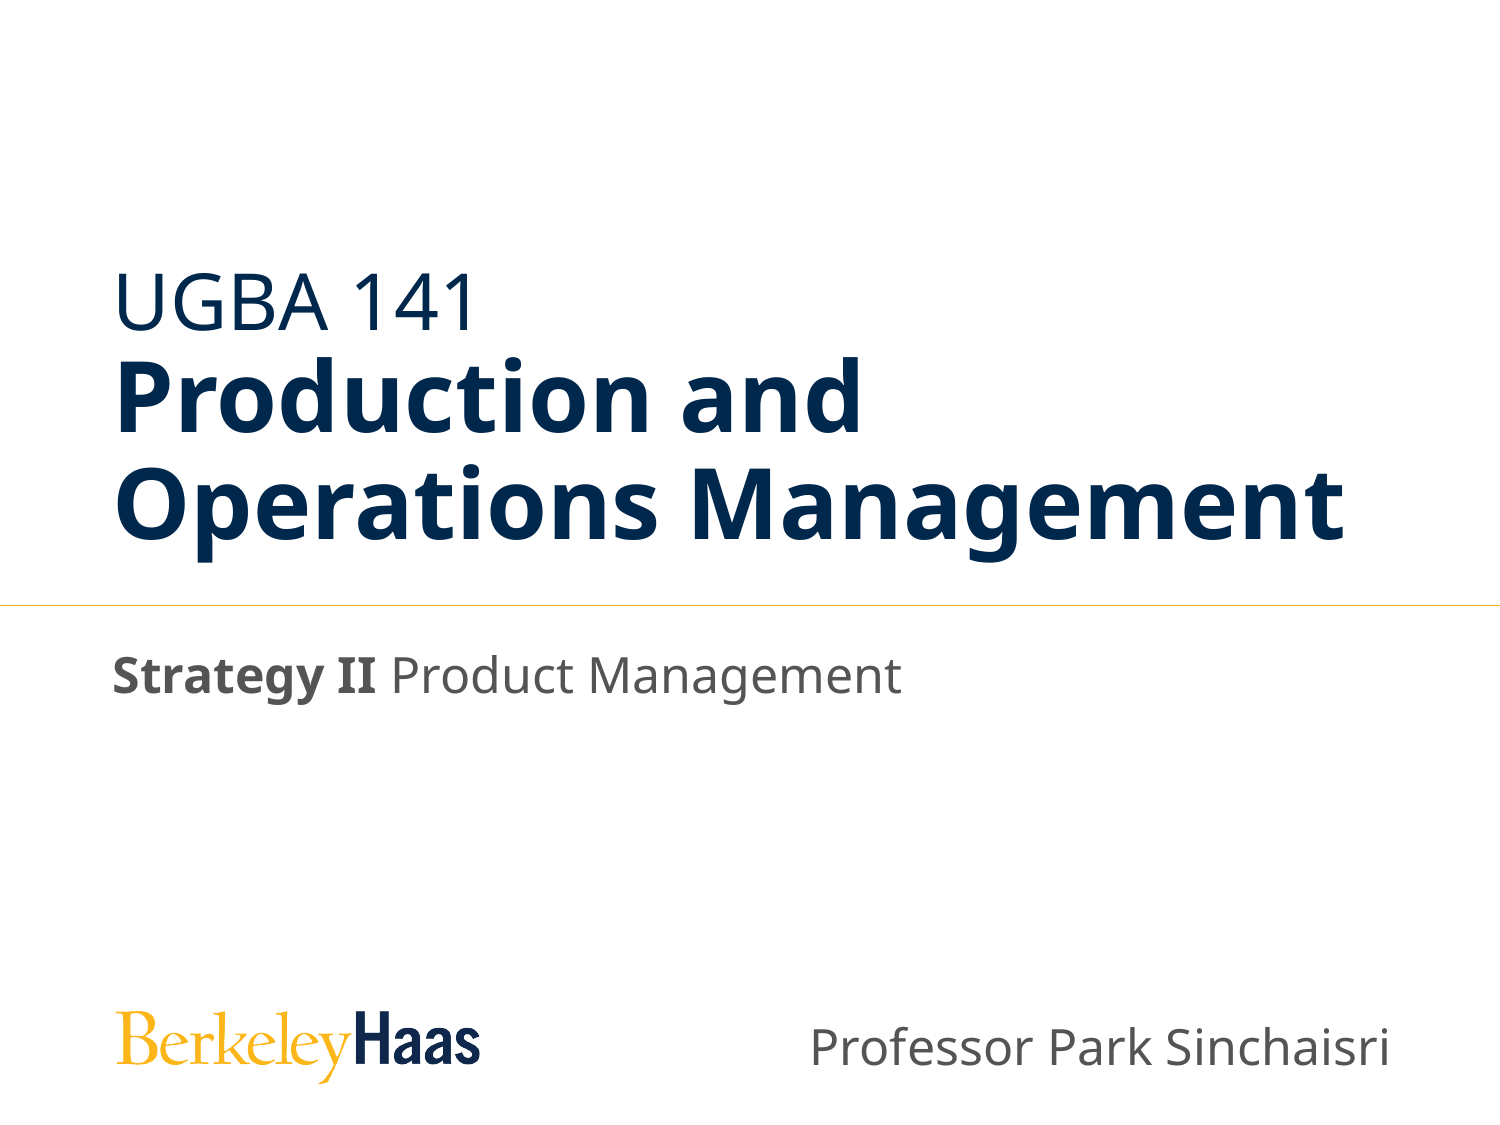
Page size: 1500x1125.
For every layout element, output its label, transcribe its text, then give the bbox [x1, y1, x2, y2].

picture [112, 1007, 486, 1089]
text_box Professor Park Sinchaisri [739, 991, 1407, 1125]
subtitle Strategy II Product Management [112, 620, 1500, 841]
title UGBA 141 Production and Operations Management [112, 198, 1414, 591]
